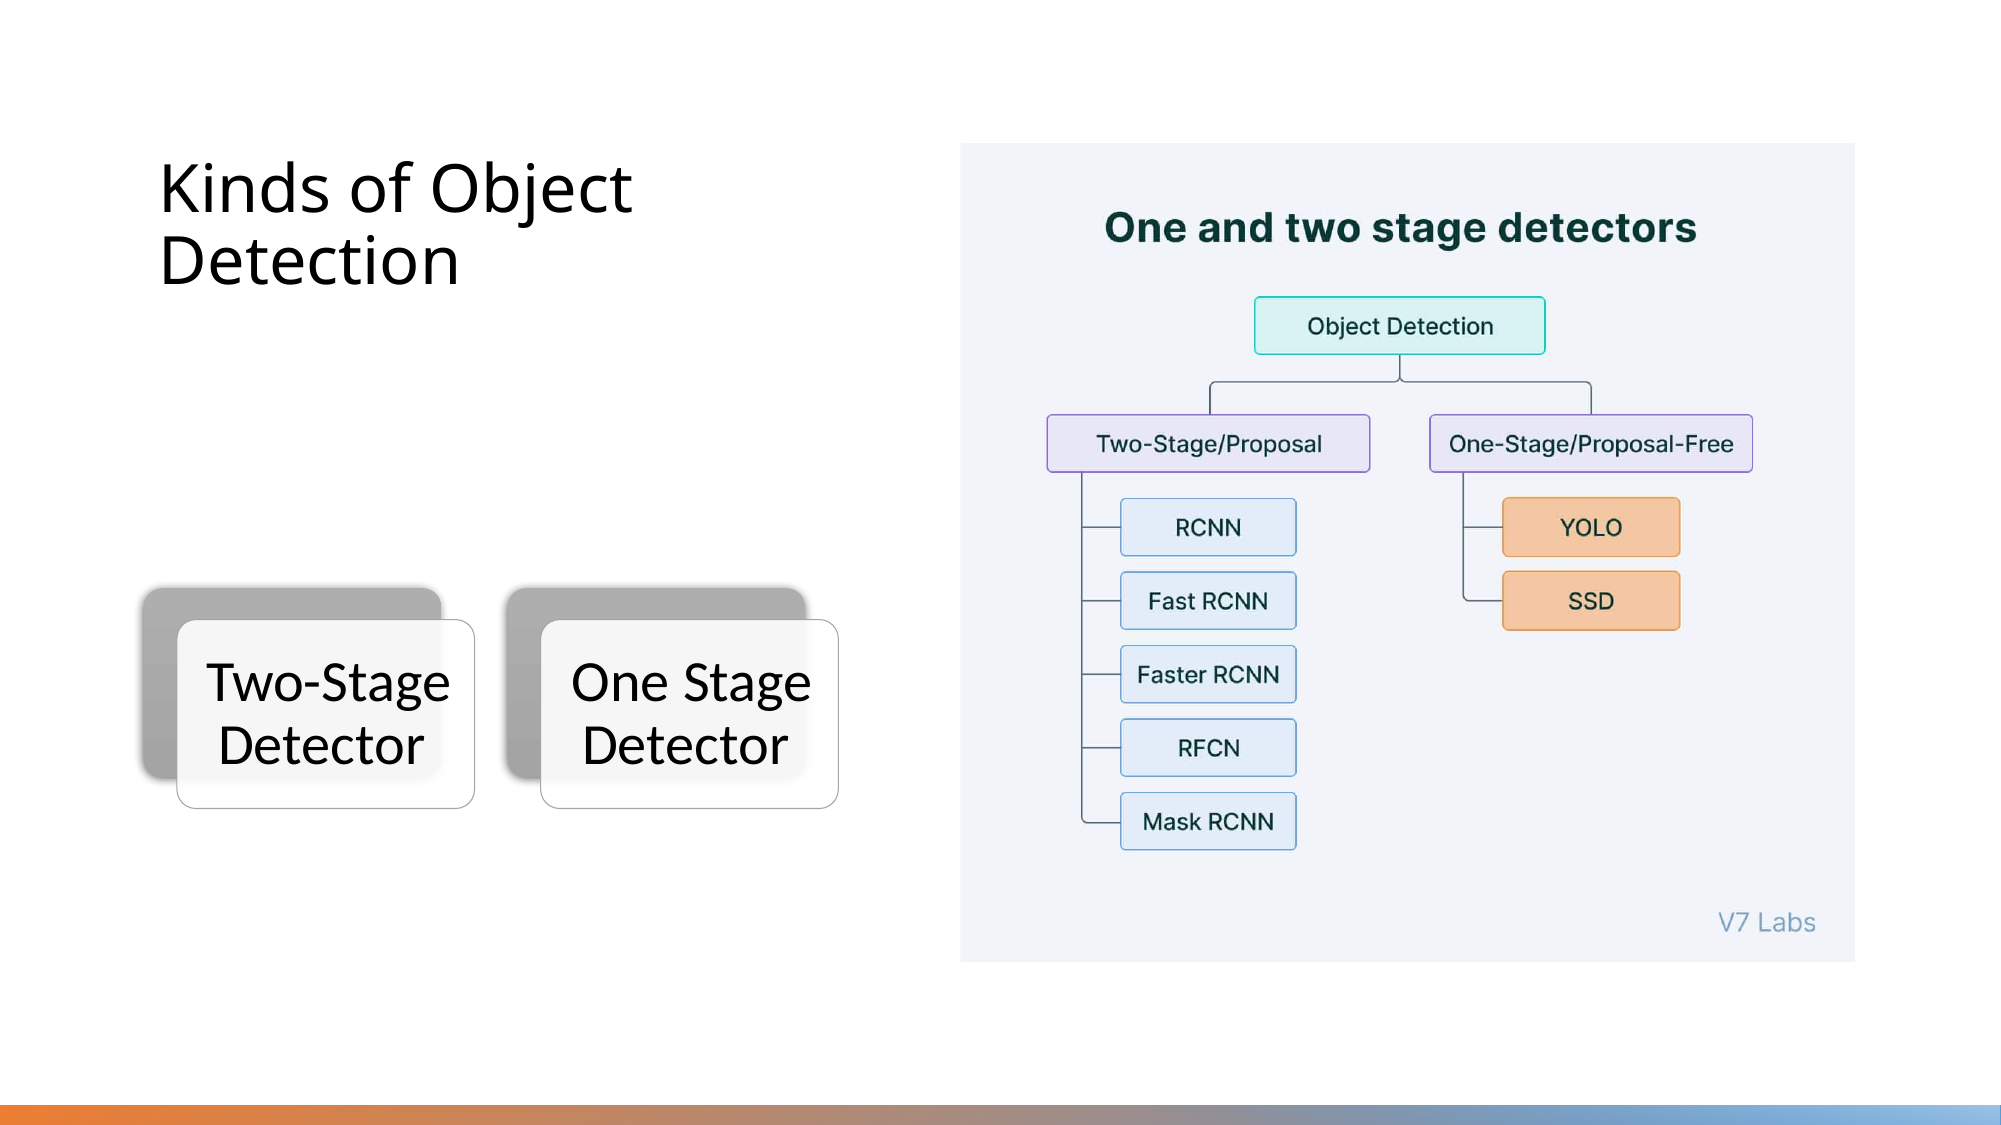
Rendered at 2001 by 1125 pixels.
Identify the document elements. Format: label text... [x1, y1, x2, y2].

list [143, 415, 839, 982]
title Kinds of Object Detection [143, 121, 839, 387]
picture [960, 143, 1856, 962]
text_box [0, 1105, 2000, 1125]
